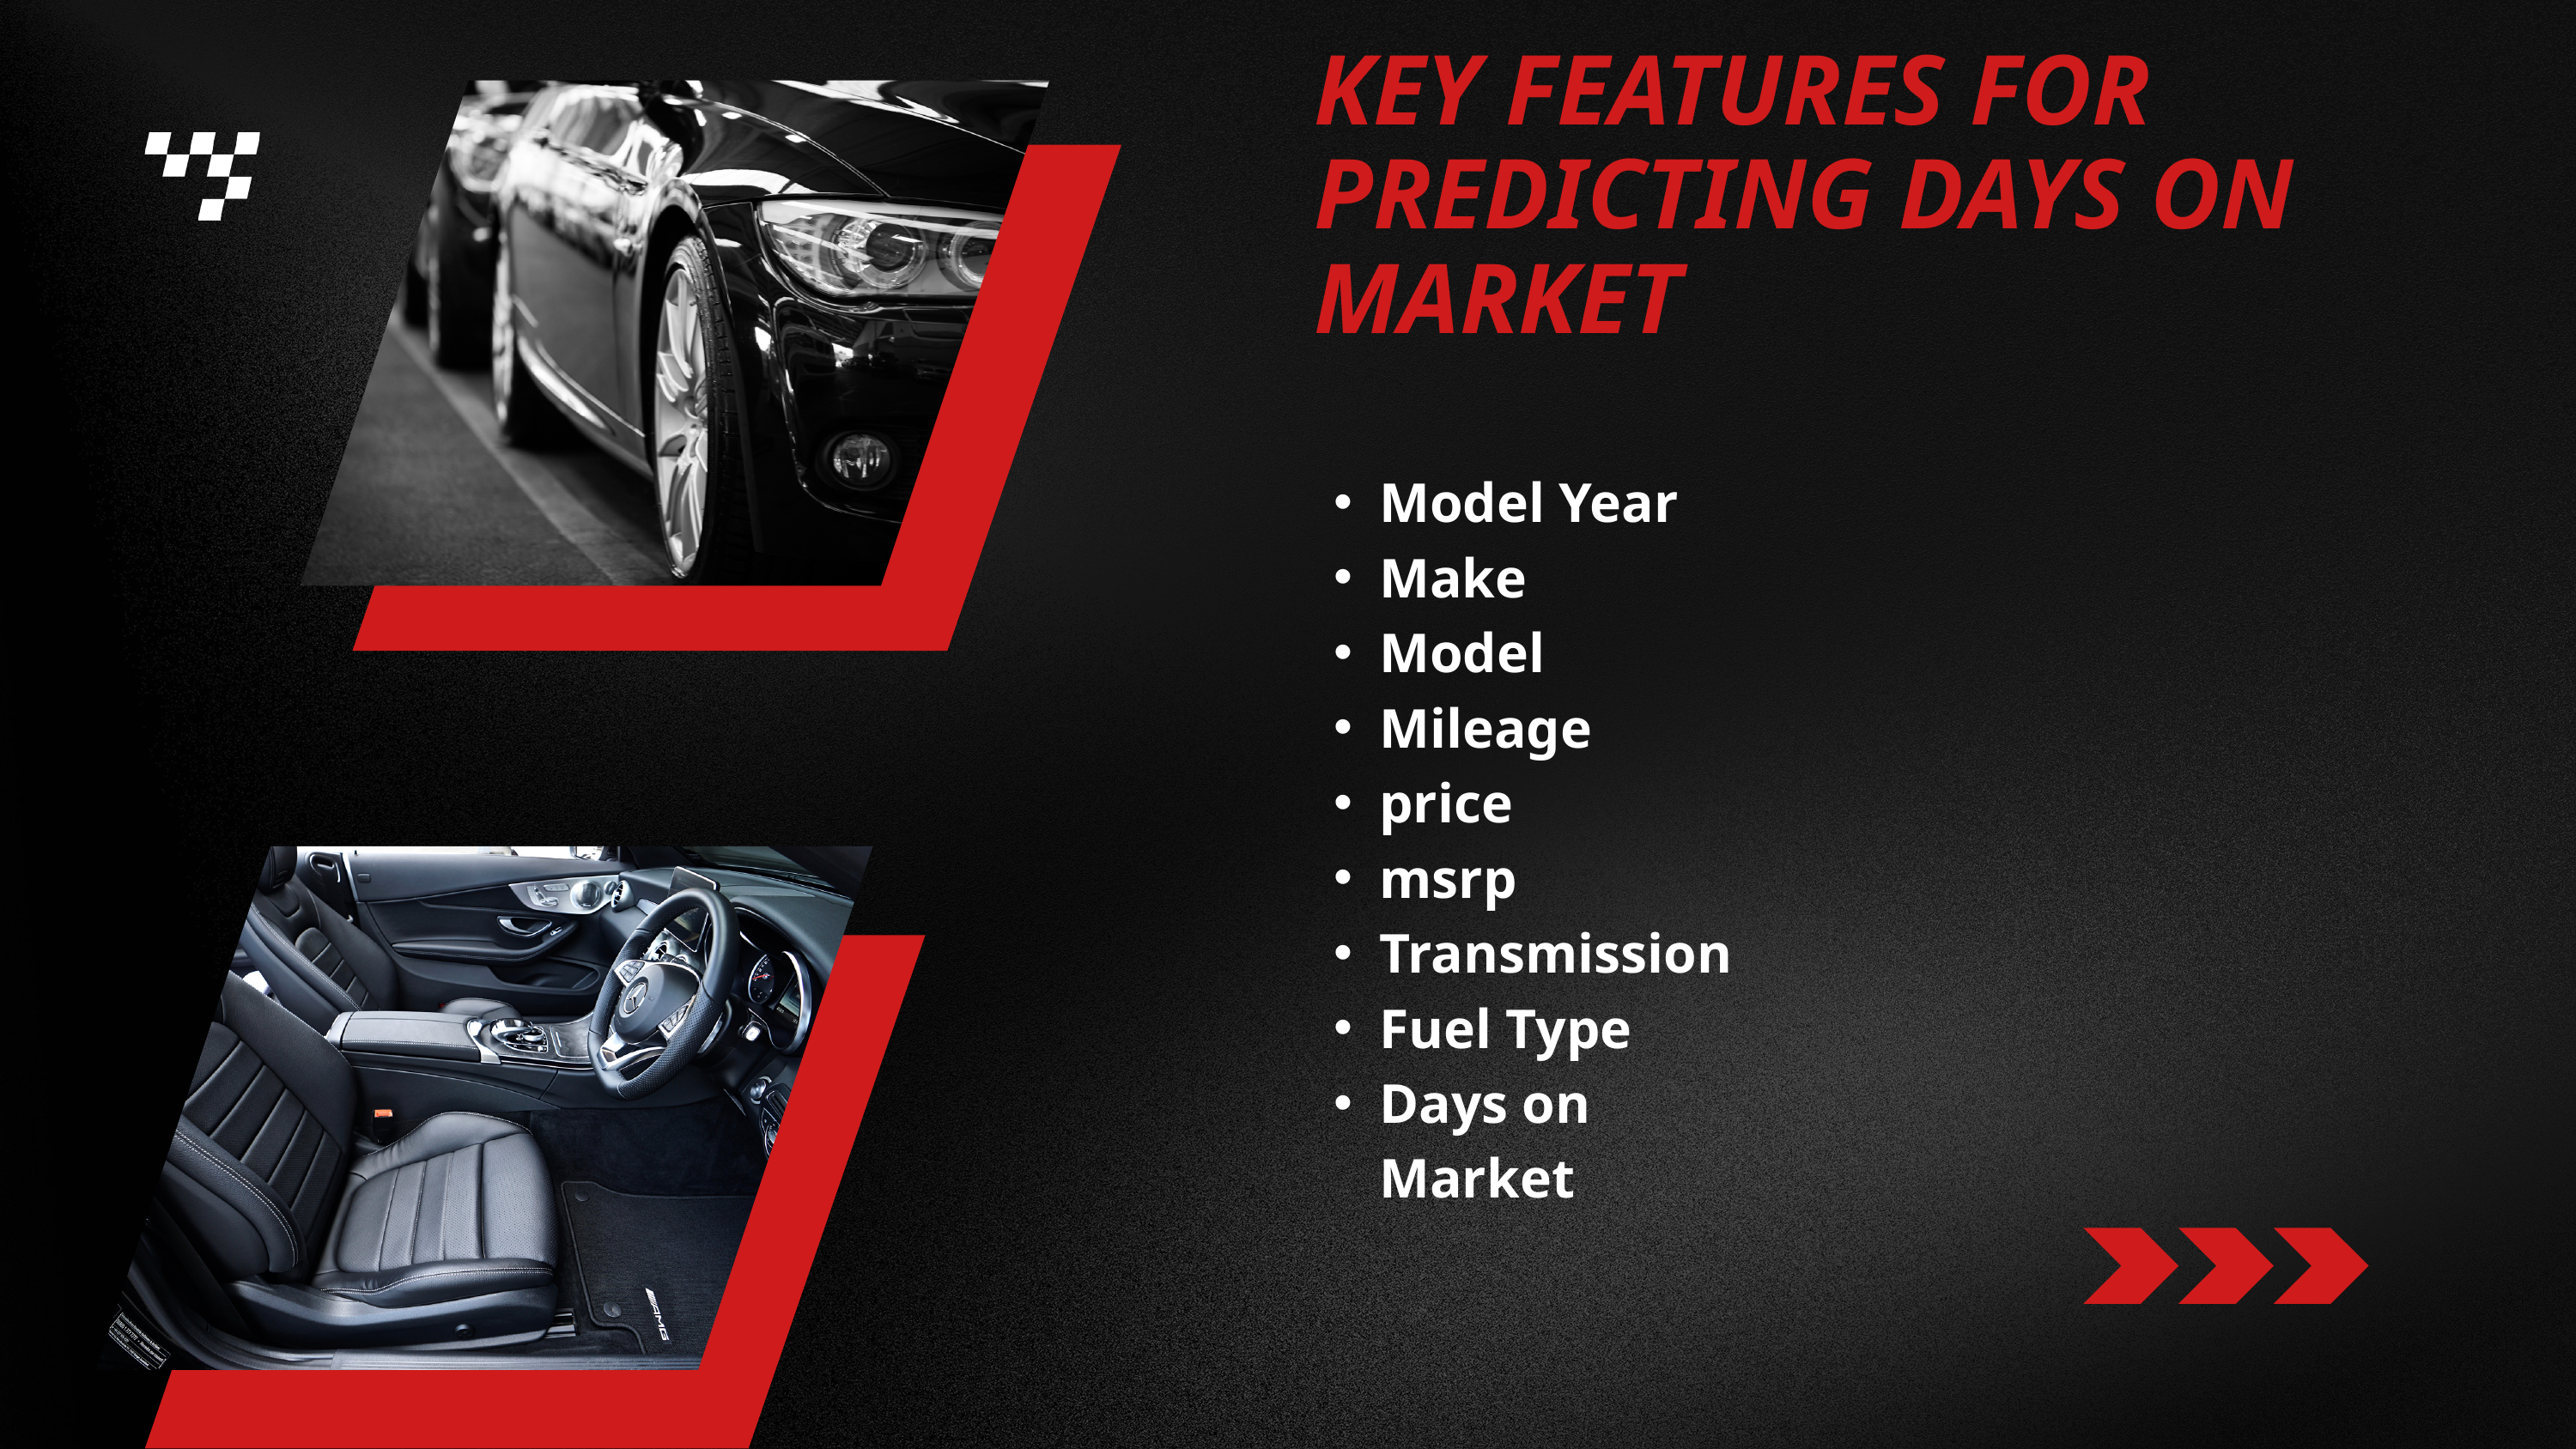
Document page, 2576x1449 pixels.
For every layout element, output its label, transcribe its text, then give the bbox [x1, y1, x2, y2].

text_box [0, 0, 2576, 1449]
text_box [299, 80, 1050, 586]
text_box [2083, 1228, 2369, 1304]
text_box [95, 846, 873, 1371]
text_box [144, 132, 260, 221]
text_box Model Year Make Model Mileage price msrp Transmission Fuel Type Days on Market [1287, 458, 1787, 1284]
text_box KEY FEATURES FOR PREDICTING DAYS ON MARKET [1314, 39, 2327, 353]
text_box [144, 935, 926, 1449]
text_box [352, 144, 1122, 652]
